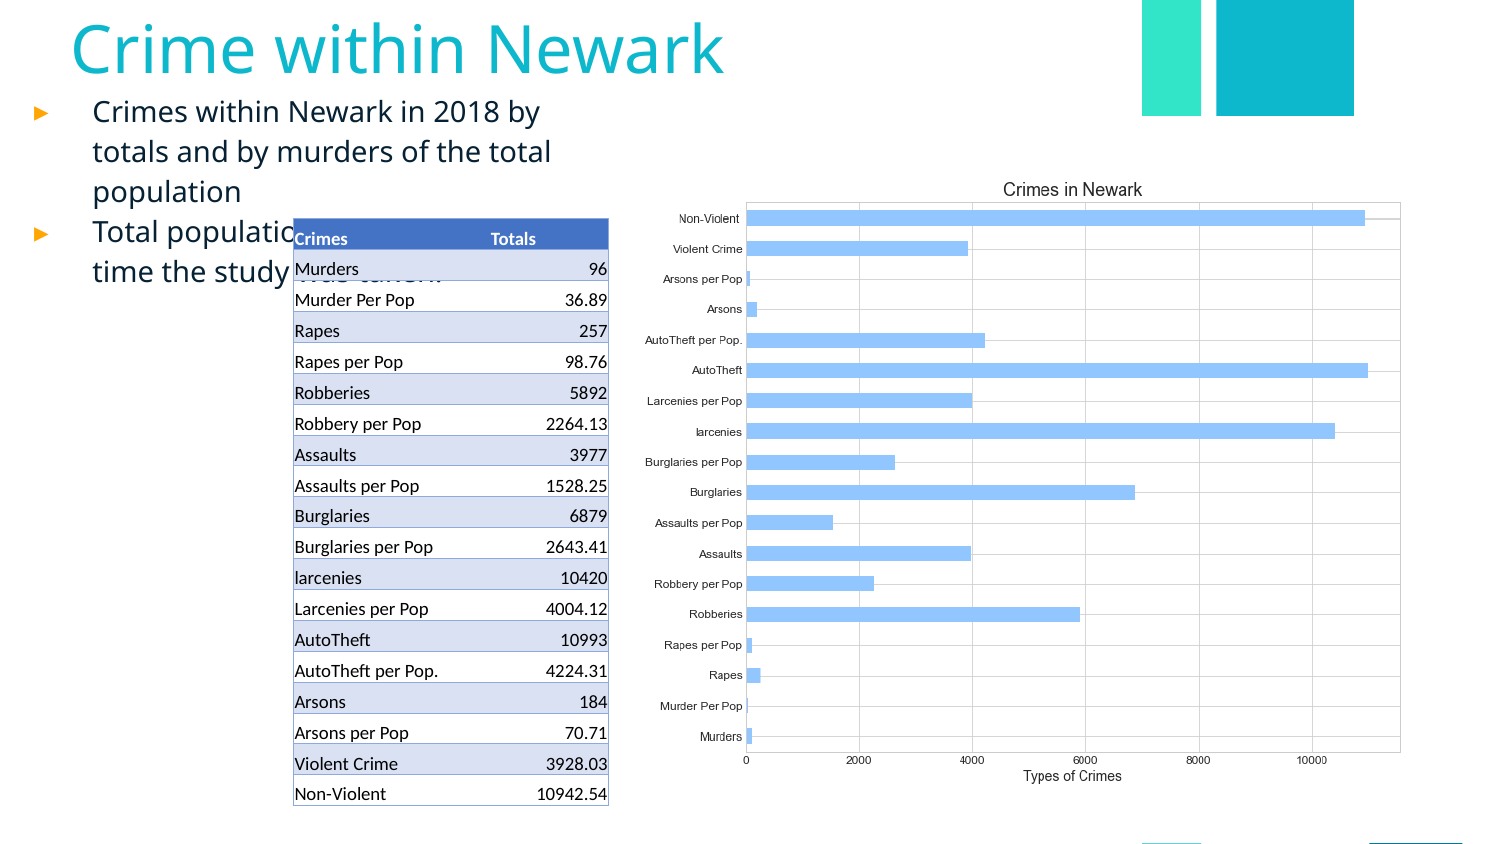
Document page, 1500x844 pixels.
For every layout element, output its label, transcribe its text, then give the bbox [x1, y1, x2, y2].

table_cell Burglaries [294, 497, 489, 527]
table_cell Rapes per Pop [294, 343, 489, 373]
table_cell Rapes [294, 312, 489, 342]
table_cell Arsons [294, 683, 489, 713]
table_cell Murder Per Pop [294, 281, 489, 311]
picture [640, 116, 1483, 843]
table_cell 257 [489, 312, 608, 342]
table_cell 96 [489, 250, 608, 280]
table_cell 98.76 [489, 343, 608, 373]
table_cell 1528.25 [489, 466, 608, 496]
table_cell Robbery per Pop [294, 405, 489, 435]
table_cell larcenies [294, 559, 489, 589]
table_cell 4224.31 [489, 652, 608, 682]
table_cell Assaults [294, 436, 489, 465]
table_cell AutoTheft [294, 621, 489, 651]
table_cell 10993 [489, 621, 608, 651]
table_cell 10420 [489, 559, 608, 589]
table_cell Murders [294, 250, 489, 280]
table_cell 36.89 [489, 281, 608, 311]
table_header Totals [489, 219, 608, 249]
table_cell Larcenies per Pop [294, 590, 489, 620]
table_cell 2264.13 [489, 405, 608, 435]
table_cell 2643.41 [489, 528, 608, 558]
table_cell Assaults per Pop [294, 466, 489, 496]
table_cell 5892 [489, 374, 608, 404]
table_cell 184 [489, 683, 608, 713]
table_cell 3928.03 [489, 744, 608, 774]
table_cell AutoTheft per Pop. [294, 652, 489, 682]
table_cell Violent Crime [294, 744, 489, 774]
table_cell 70.71 [489, 714, 608, 743]
table_cell 6879 [489, 497, 608, 527]
table_header Crimes [294, 219, 489, 249]
table_cell 10942.54 [489, 775, 608, 805]
table_cell Burglaries per Pop [294, 528, 489, 558]
table_cell 3977 [489, 436, 608, 465]
list Crimes within Newark in 2018 by totals and by murders of the total population Total population of 275221 at the time the study was taken. [17, 87, 599, 254]
table_cell 4004.12 [489, 590, 608, 620]
table_cell Non-Violent [294, 775, 489, 805]
table_cell Arsons per Pop [294, 714, 489, 743]
table_cell Robberies [294, 374, 489, 404]
title Crime within Newark [70, 22, 1073, 88]
